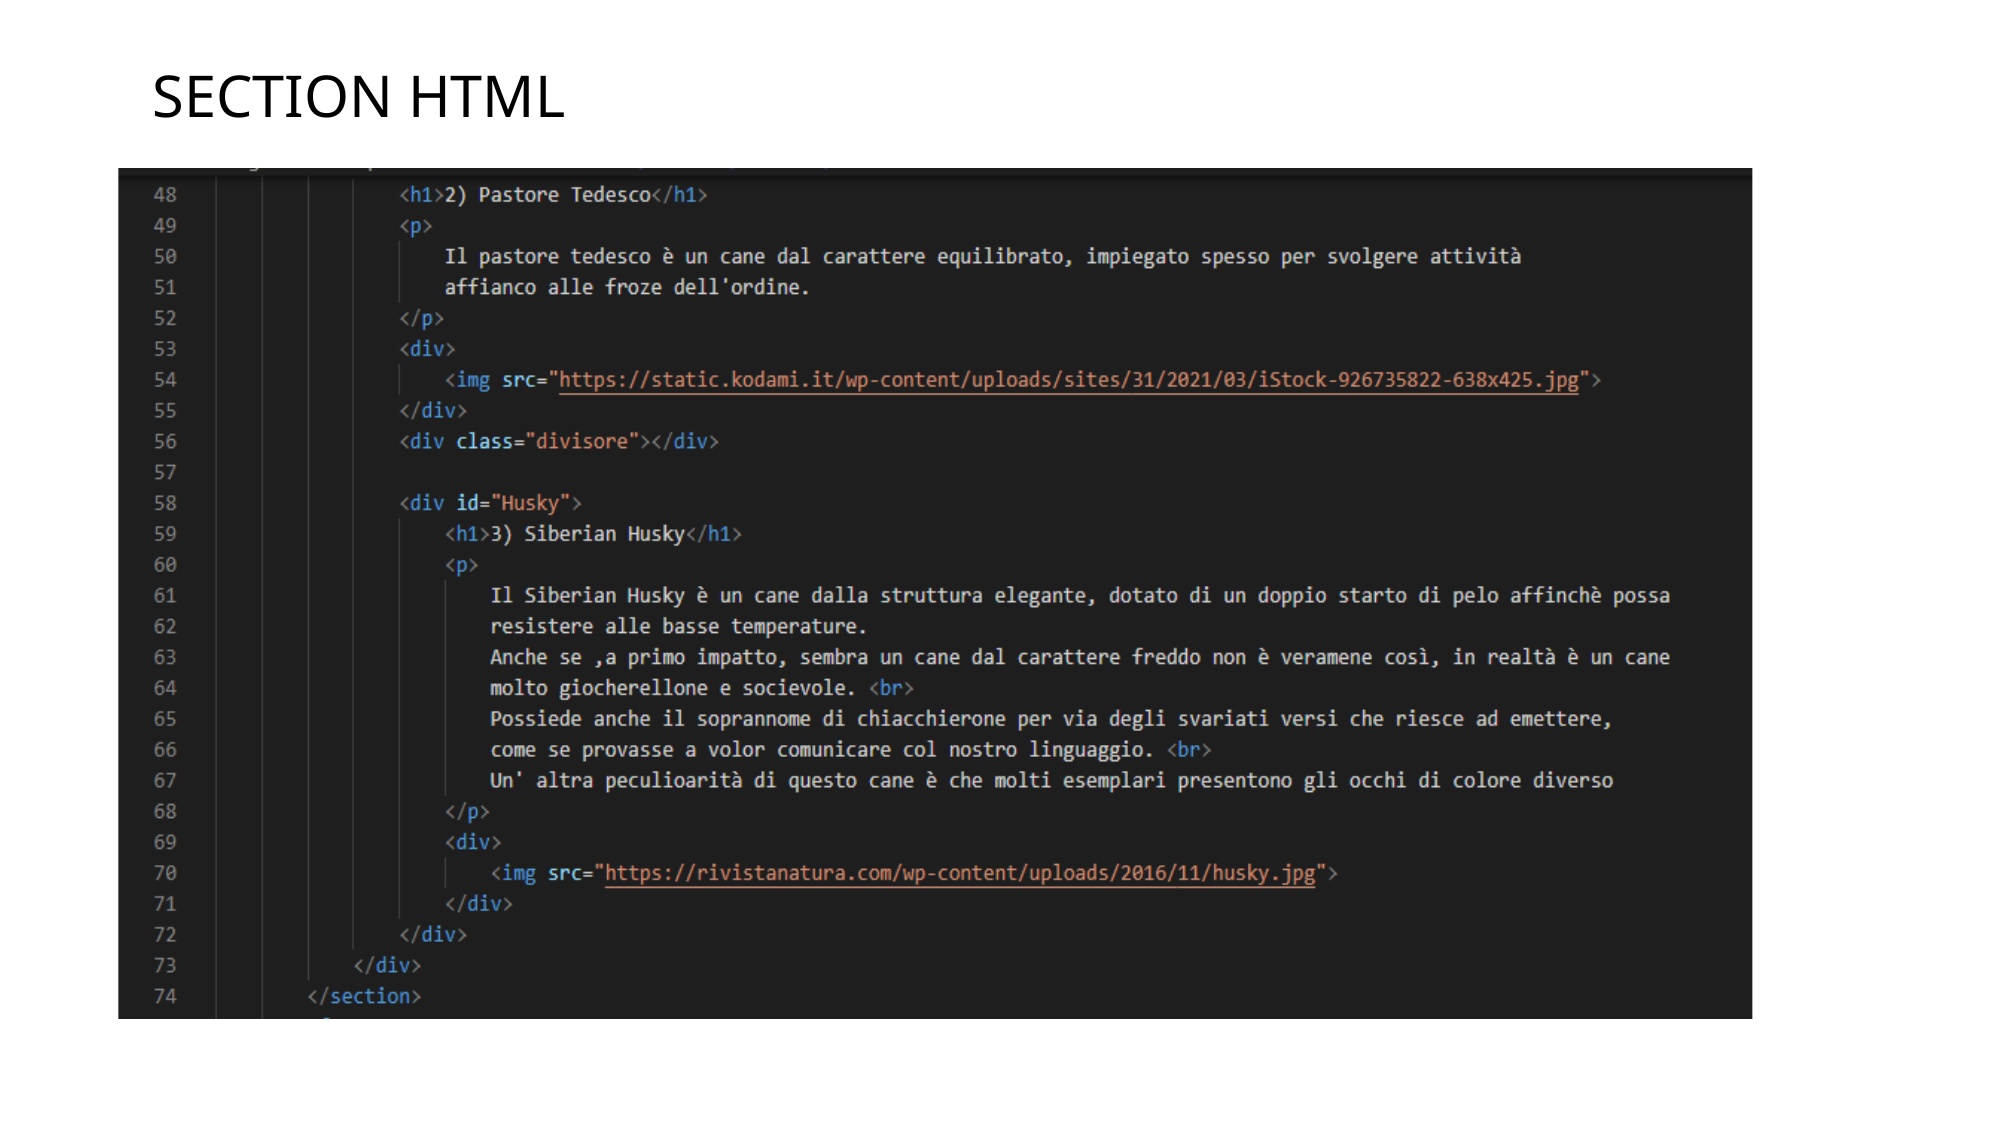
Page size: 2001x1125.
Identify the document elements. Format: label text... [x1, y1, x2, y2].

title SECTION HTML [137, 59, 675, 139]
picture [118, 168, 1753, 1019]
